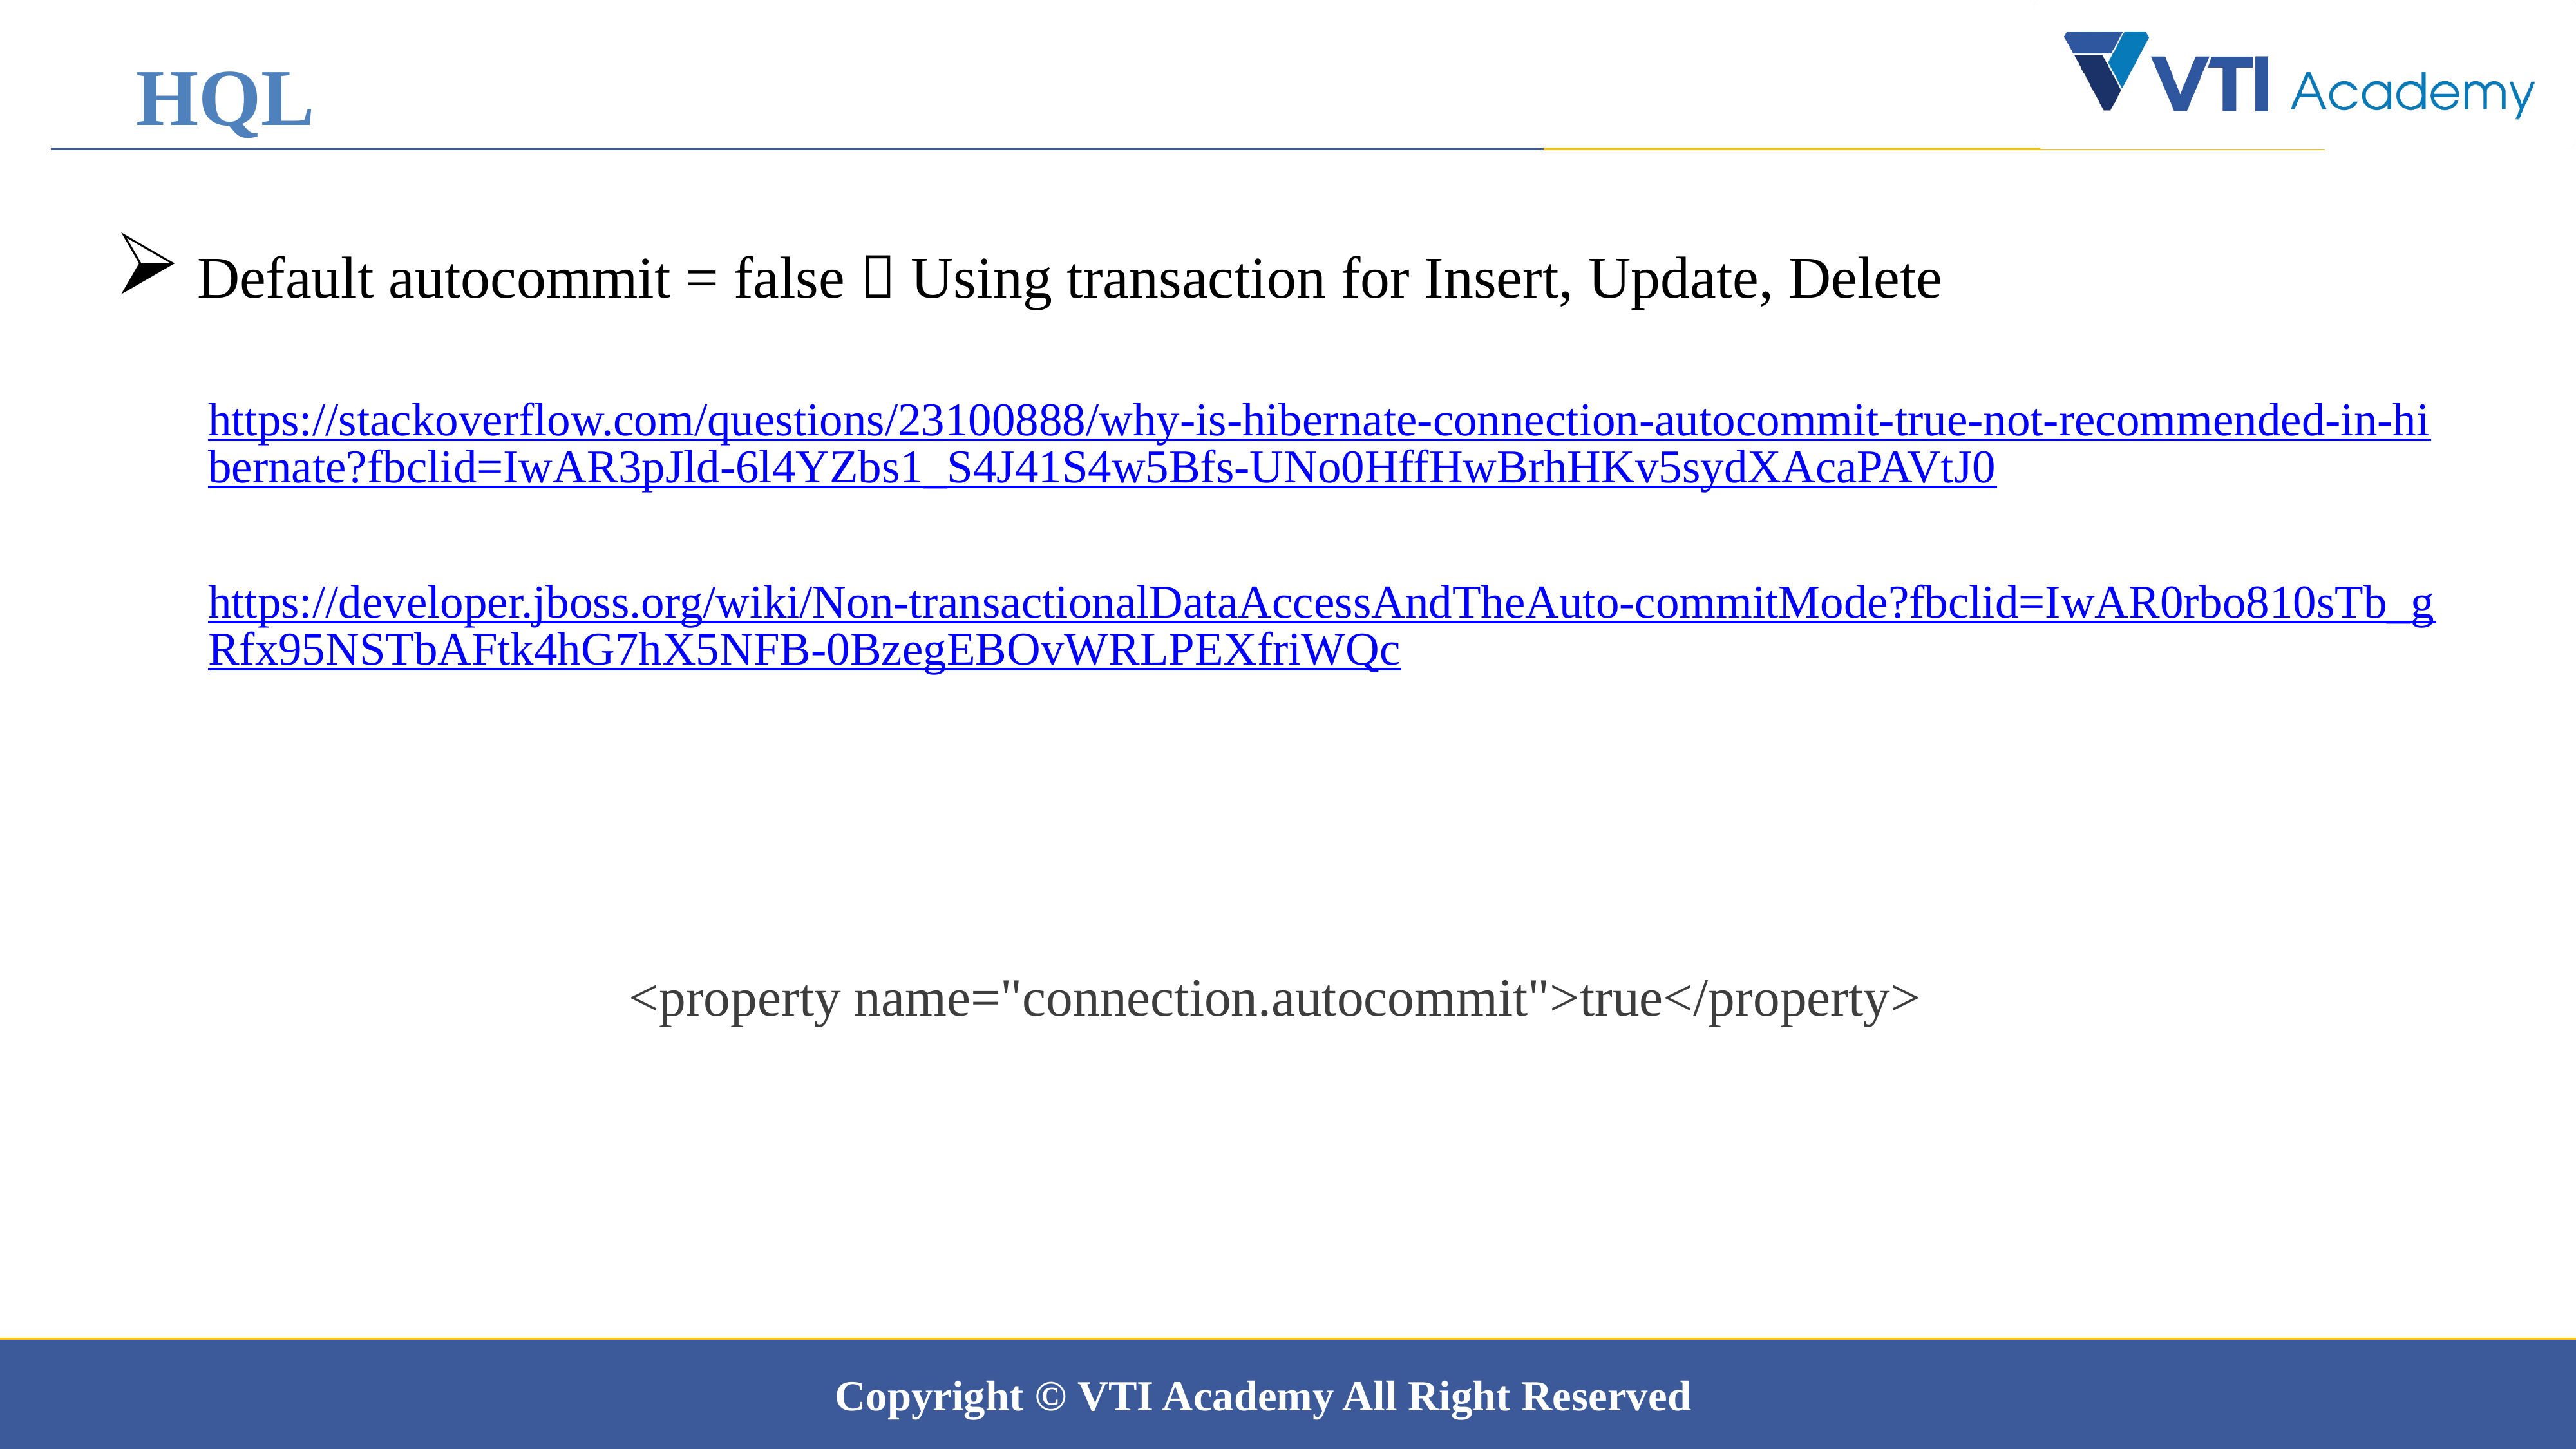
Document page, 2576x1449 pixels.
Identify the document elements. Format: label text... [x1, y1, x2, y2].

text_box Default autocommit = false  Using transaction for Insert, Update, Delete https://stackoverflow.com/questions/23100888/why-is-hibernate-connection-autocommit-true-not-recommended-in-hibernate?fbclid=IwAR3pJld-6l4YZbs1_S4J41S4w5Bfs-UNo0HffHwBrhHKv5sydXAcaPAVtJ0 https://developer.jboss.org/wiki/Non-transactionalDataAccessAndTheAuto-commitMode?fbclid=IwAR0rbo810sTb_gRfx95NSTbAFtk4hG7hX5NFB-0BzegEBOvWRLPEXfriWQc [104, 234, 2461, 1306]
picture [2034, 0, 2576, 149]
text_box HQL [126, 60, 1329, 126]
text_box <property name="connection.autocommit">true</property> [629, 962, 1936, 1027]
